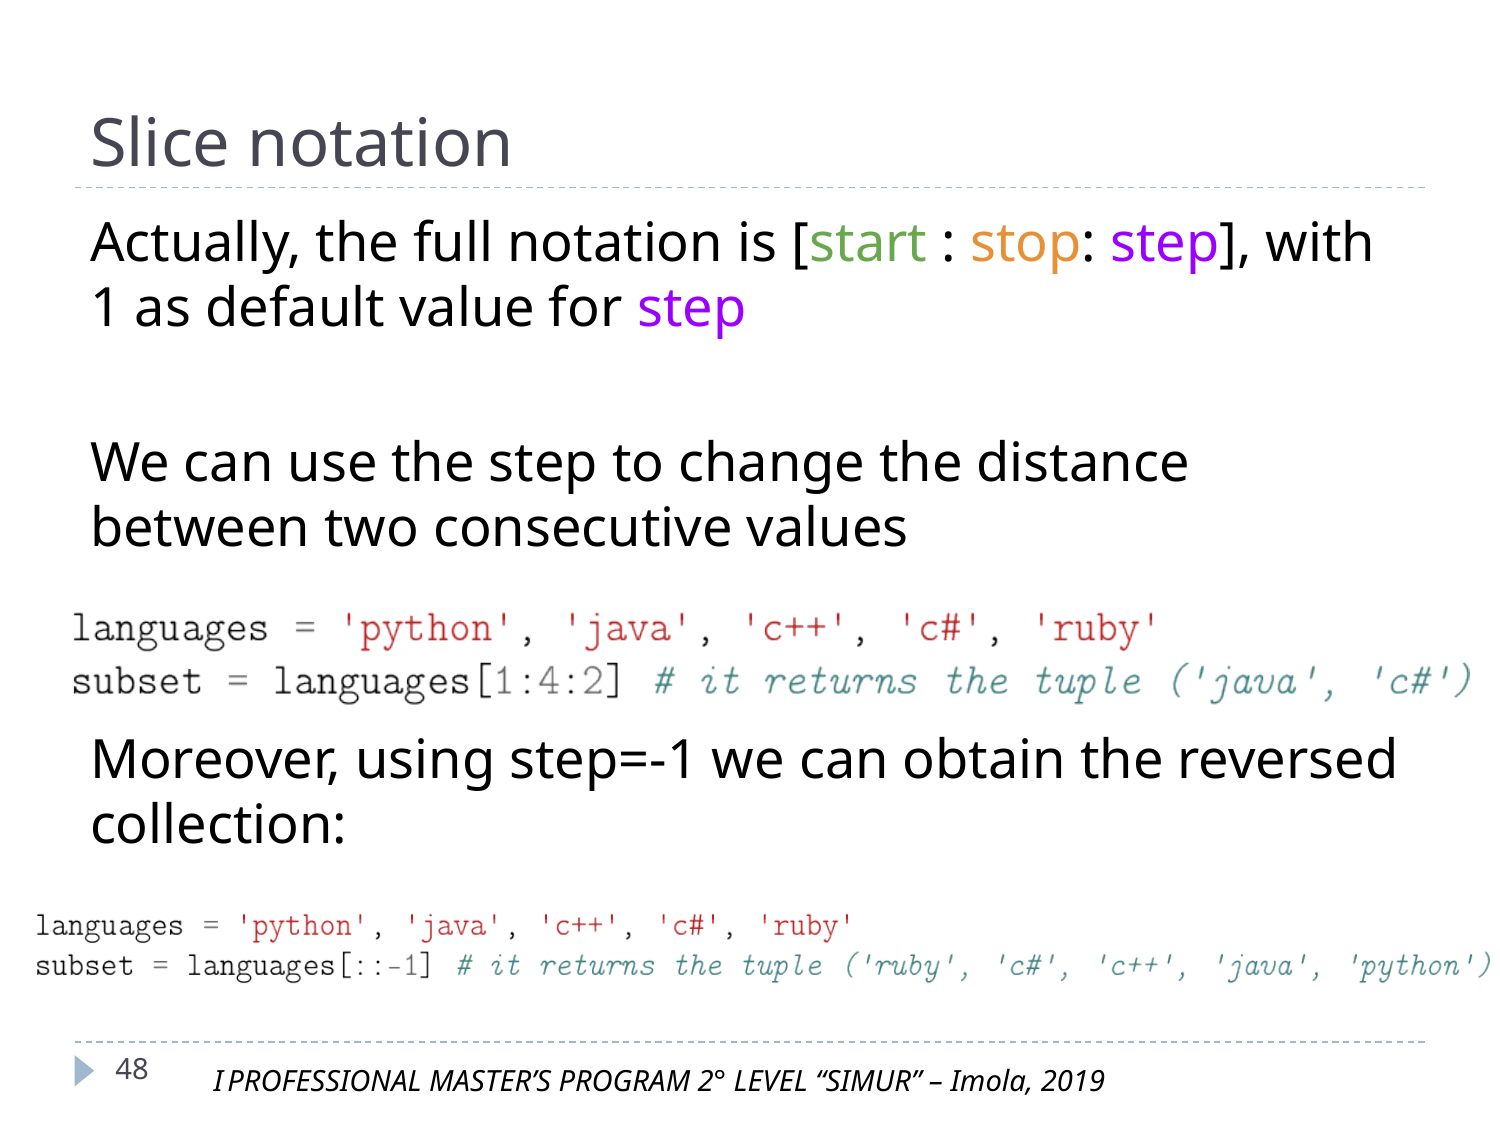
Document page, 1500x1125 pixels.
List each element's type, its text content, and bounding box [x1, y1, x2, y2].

list Actually, the full notation is [start : stop: step], with 1 as default value for step We can use the step to change the distance between two consecutive values Moreover, using step=-1 we can obtain the reversed collection: [75, 200, 1425, 596]
title Slice notation [75, 24, 1425, 188]
picture [0, 597, 1491, 1125]
